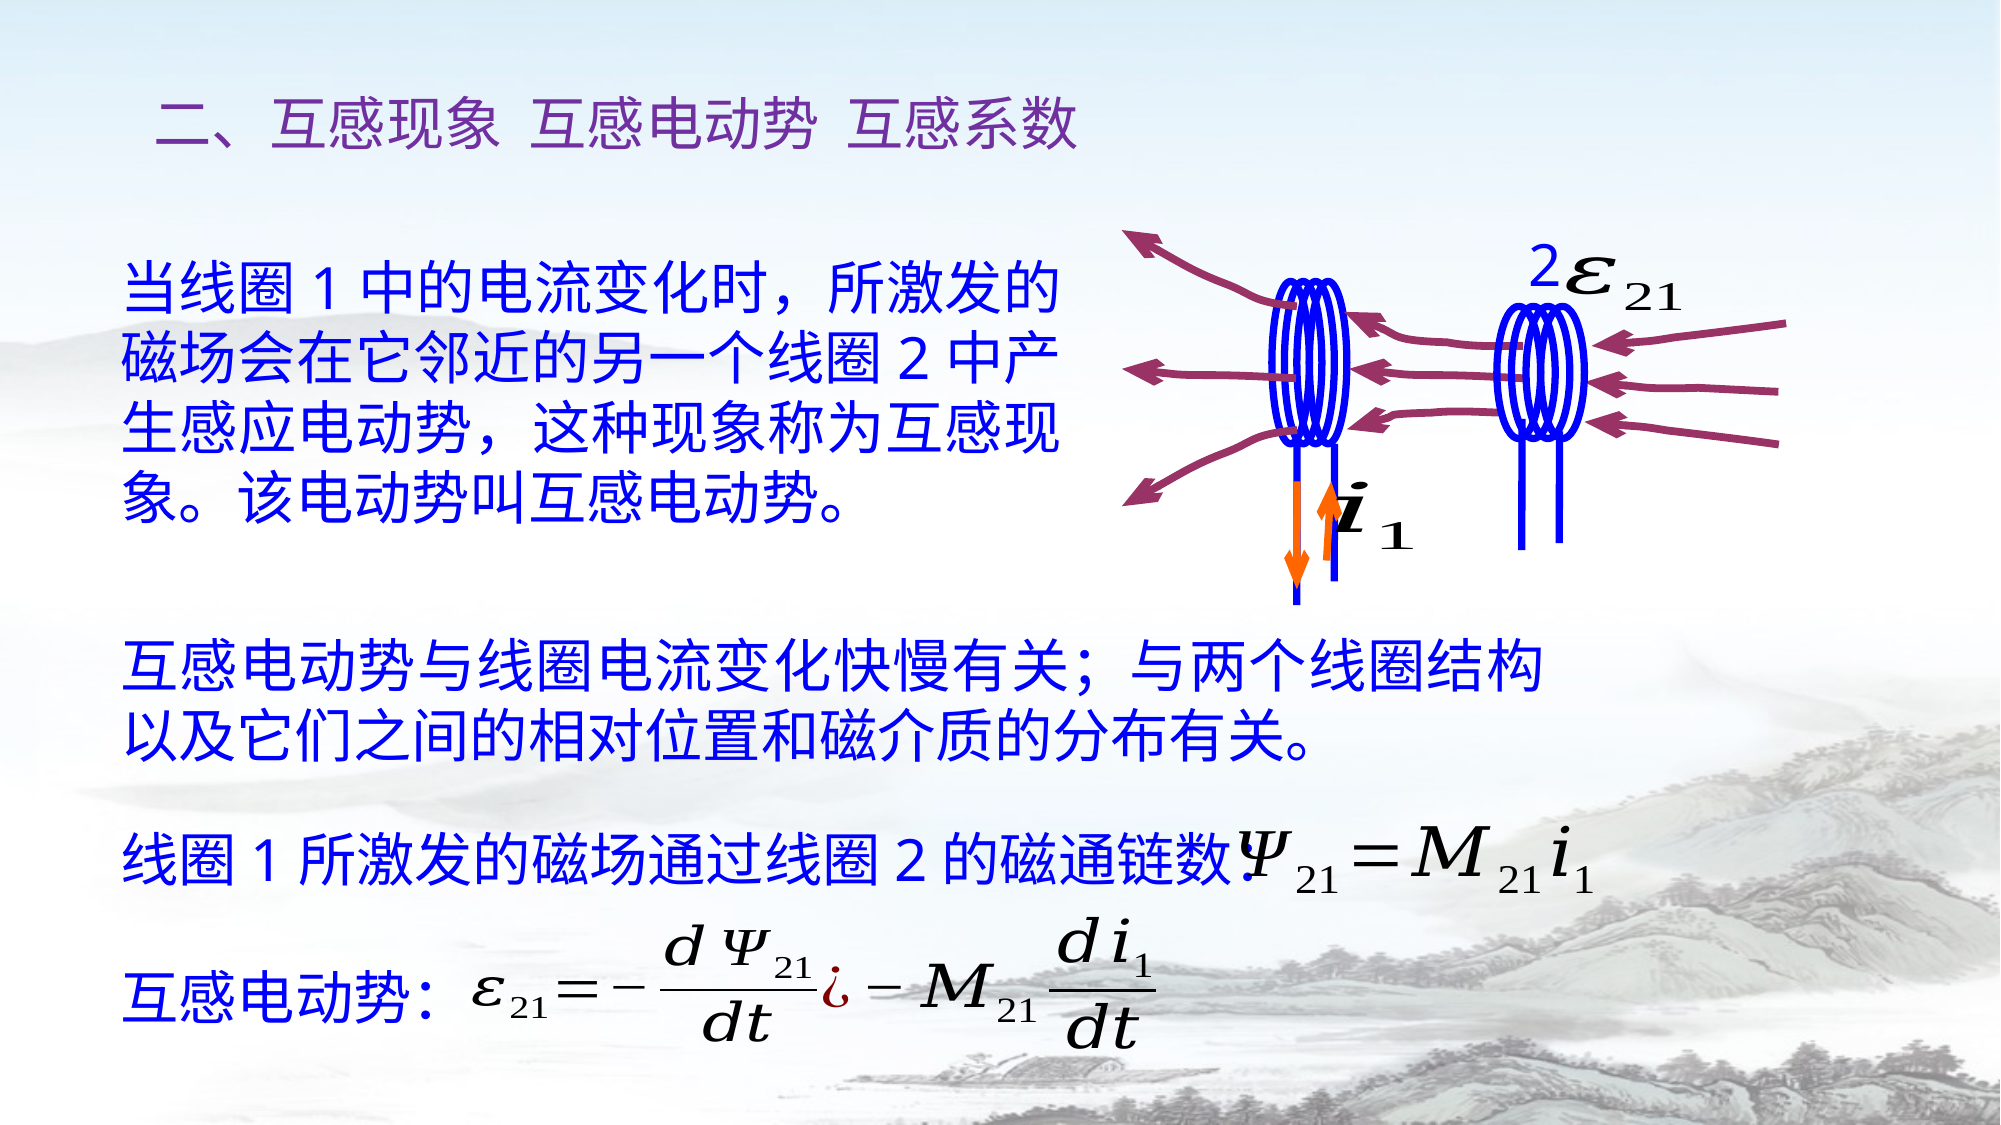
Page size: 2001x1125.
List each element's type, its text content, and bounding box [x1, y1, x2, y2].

text_box [1496, 221, 1585, 551]
text_box 二、互感现象 互感电动势 互感系数 [138, 80, 1198, 165]
text_box [1121, 230, 1496, 507]
text_box 互感电动势与线圈电流变化快慢有关；与两个线圈结构以及它们之间的相对位置和磁介质的分布有关。 [105, 621, 1560, 776]
text_box 互感电动势： [105, 953, 498, 1039]
text_box 线圈1所激发的磁场通过线圈2的磁通链数： [105, 816, 1310, 901]
text_box 当线圈1中的电流变化时，所激发的磁场会在它邻近的另一个线圈2中产生感应电动势，这种现象称为互感现象。该电动势叫互感电动势。 [105, 243, 1077, 539]
text_box [1271, 507, 1347, 606]
text_box [0, 0, 2000, 1125]
text_box [1585, 230, 1787, 507]
